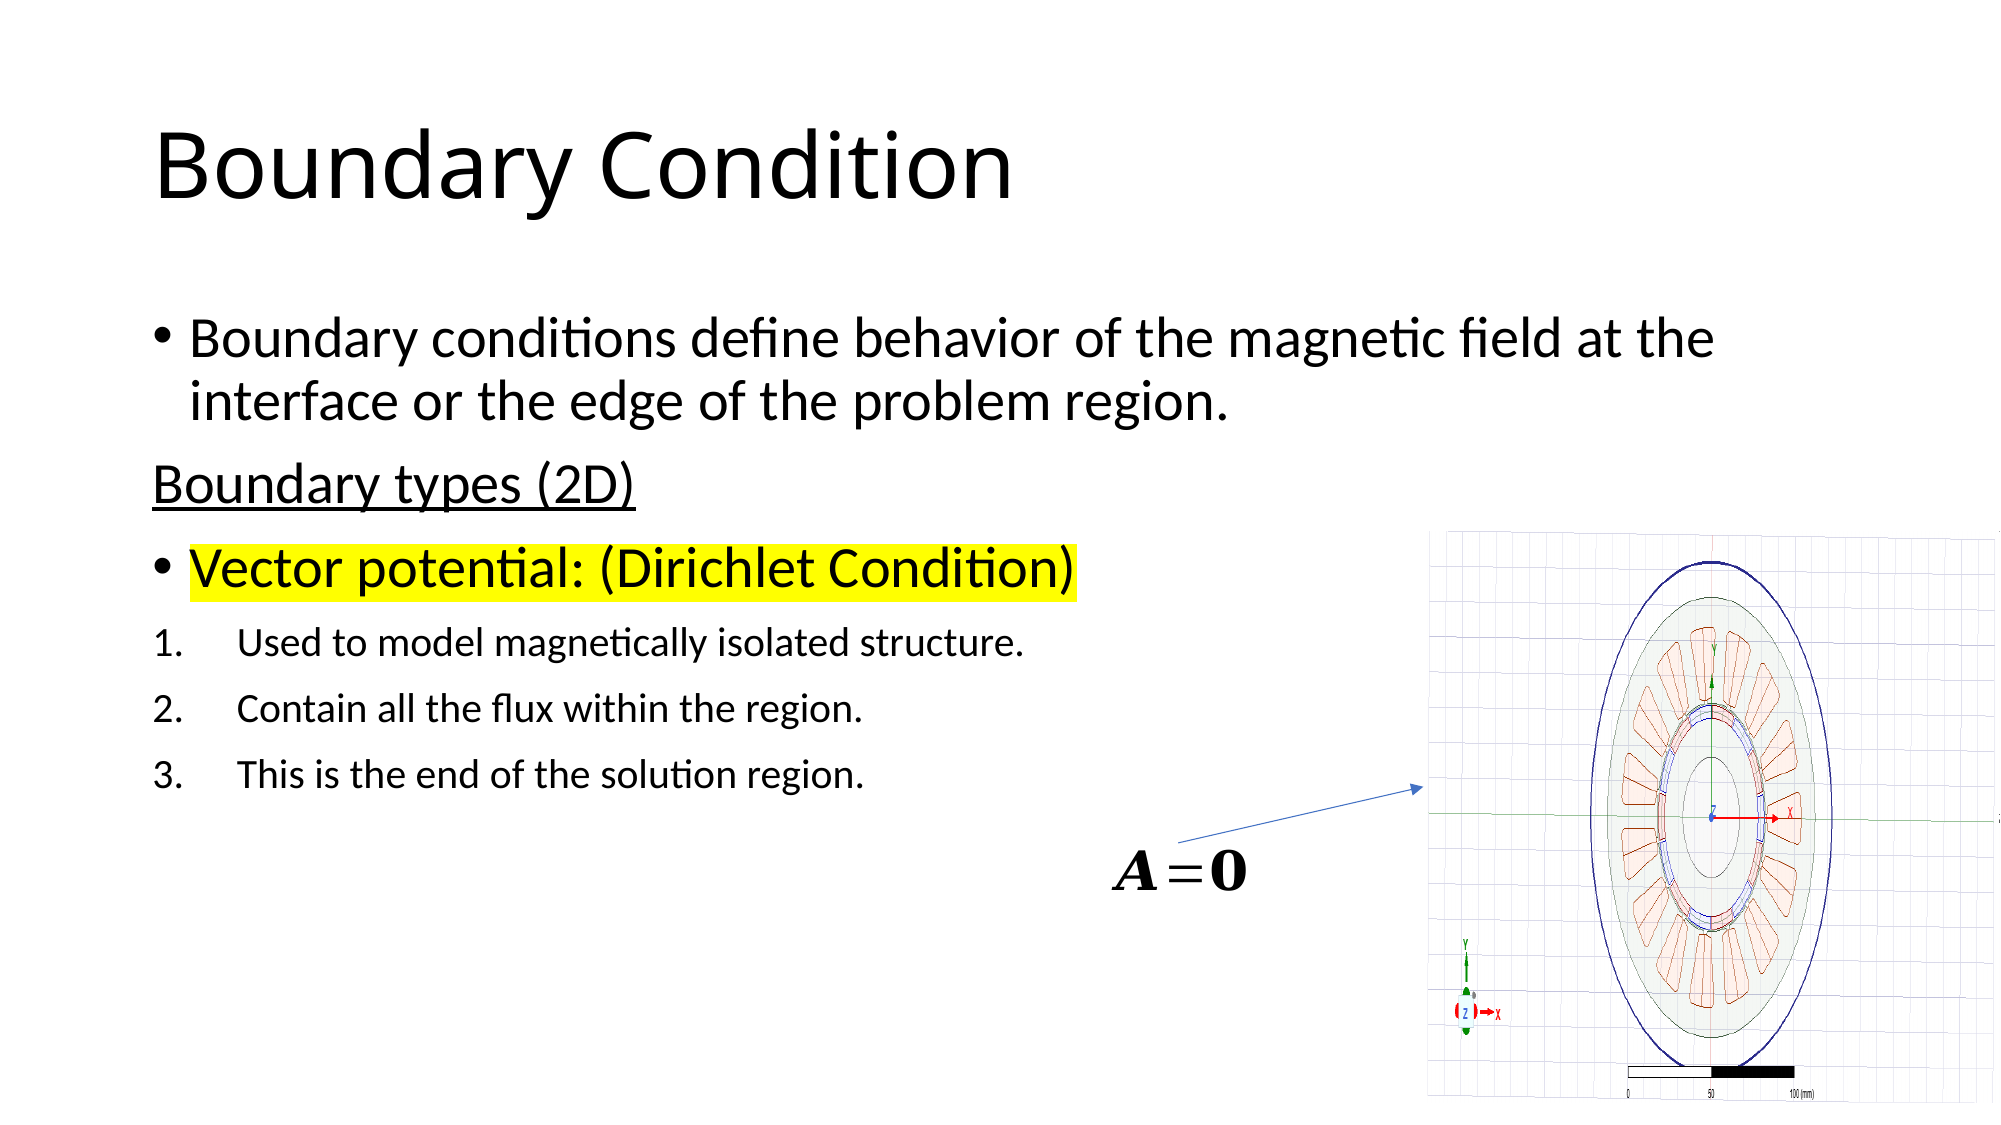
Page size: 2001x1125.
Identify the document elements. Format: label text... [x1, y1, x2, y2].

title Boundary Condition [137, 59, 1863, 278]
list Boundary conditions define behavior of the magnetic field at the interface or the edge of the problem region. Boundary types (2D) Vector potential: (Dirichlet Condition) Used to model magnetically isolated structure. Contain all the flux within the region. This is the end of the solution region. [137, 299, 1863, 1014]
picture [1423, 531, 2000, 1103]
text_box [1178, 786, 1424, 843]
